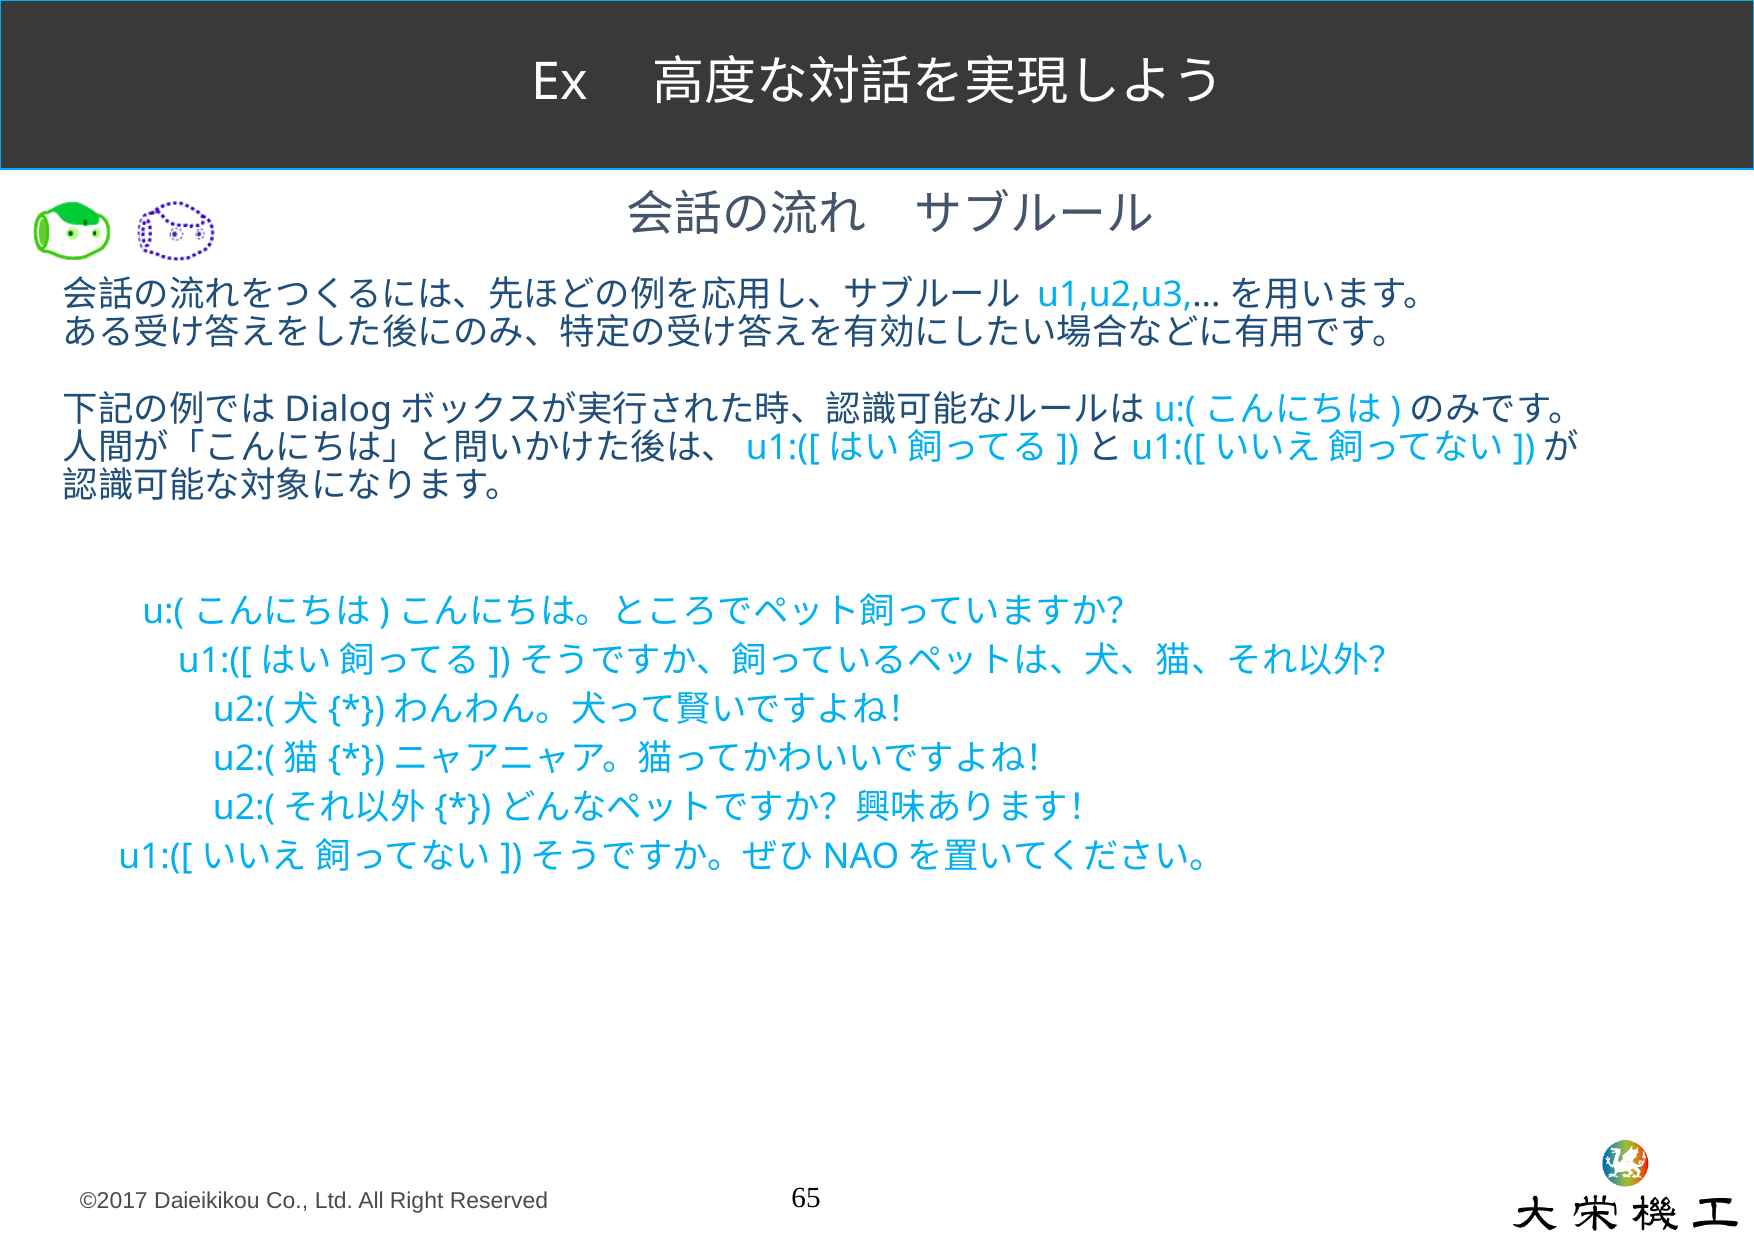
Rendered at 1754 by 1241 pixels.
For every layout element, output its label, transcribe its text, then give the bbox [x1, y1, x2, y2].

picture [1513, 1140, 1738, 1231]
picture [31, 190, 113, 272]
list 会話の流れをつくるには、先ほどの例を応用し、サブルール u1,u2,u3,...を用います。 ある受け答えをした後にのみ、特定の受け答えを有効にしたい場合などに有用です。 下記の例ではDialogボックスが実行された時、認識可能なルールはu:(こんにちは)のみです。 人間が「こんにちは」と問いかけた後は、u1:([はい 飼ってる])とu1:([いいえ 飼ってない])が 認識可能な対象になります。 u:(こんにちは)こんにちは。ところでペット飼っていますか？ u1:([はい 飼ってる])そうですか、飼っているペットは、犬、猫、それ以外？ u2:(犬{*})わんわん。犬って賢いですよね！ u2:(猫{*})ニャアニャア。猫ってかわいいですよね！ u2:(それ以外{*})どんなペットですか？興味あります！ u1:([いいえ 飼ってない])そうですか。ぜひNAOを置いてください。 [58, 271, 1696, 1163]
picture [135, 190, 217, 272]
title 会話の流れ サブルール [285, 182, 1469, 249]
subtitle Ex 高度な対話を実現しよう [112, 5, 1644, 160]
slide_number 65 [777, 1162, 980, 1229]
